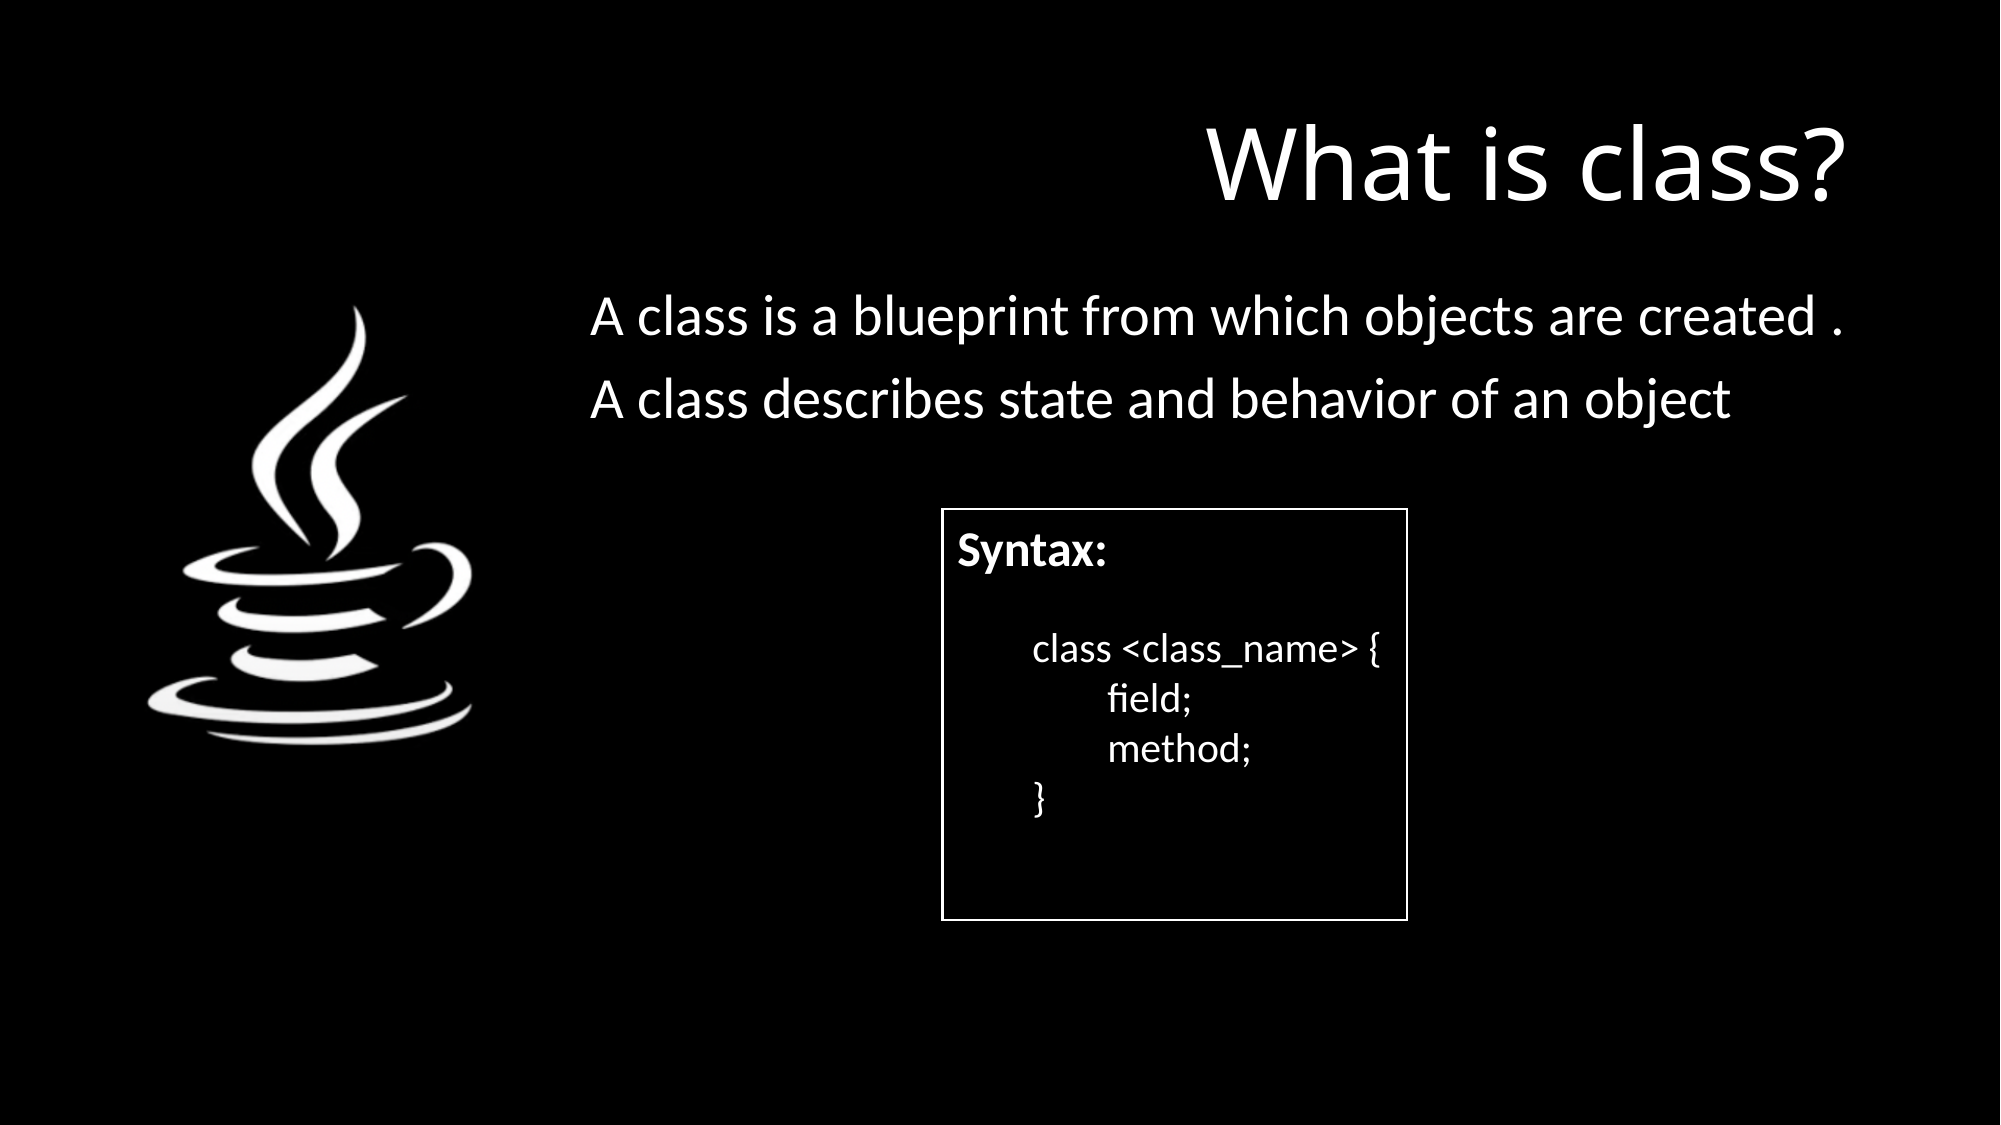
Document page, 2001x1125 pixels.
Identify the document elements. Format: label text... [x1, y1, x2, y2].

title What is class? [137, 59, 1863, 278]
picture [100, 301, 528, 773]
list A class is a blueprint from which objects are created . A class describes state and behavior of an object [575, 277, 1900, 998]
text_box Syntax: class <class_name> { field; method; } [941, 508, 1408, 921]
